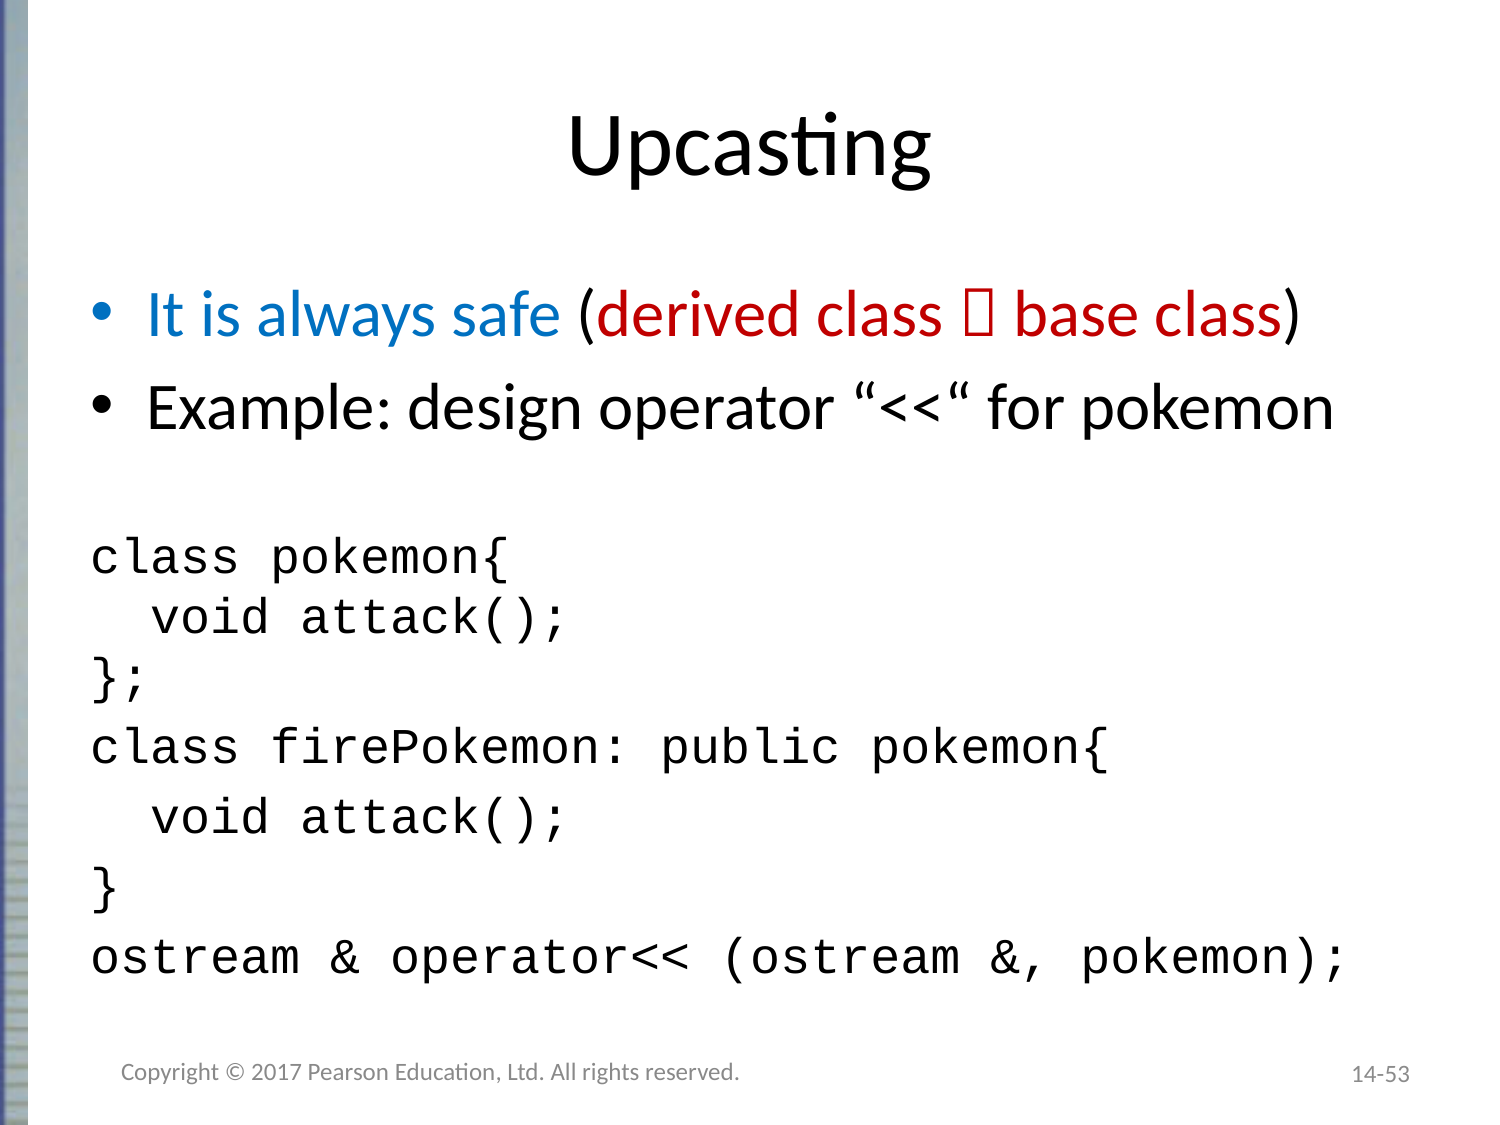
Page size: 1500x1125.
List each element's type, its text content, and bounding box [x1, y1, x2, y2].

picture [0, 0, 28, 1125]
title Upcasting [75, 45, 1425, 233]
footer Copyright © 2017 Pearson Education, Ltd. All rights reserved. [75, 1040, 788, 1100]
list It is always safe (derived class  base class) Example: design operator “<<“ for pokemon class pokemon{ void attack(); }; class firePokemon: public pokemon{ void attack(); } ostream & operator<< (ostream &, pokemon); [75, 262, 1425, 1005]
slide_number 14-53 [1074, 1042, 1425, 1103]
